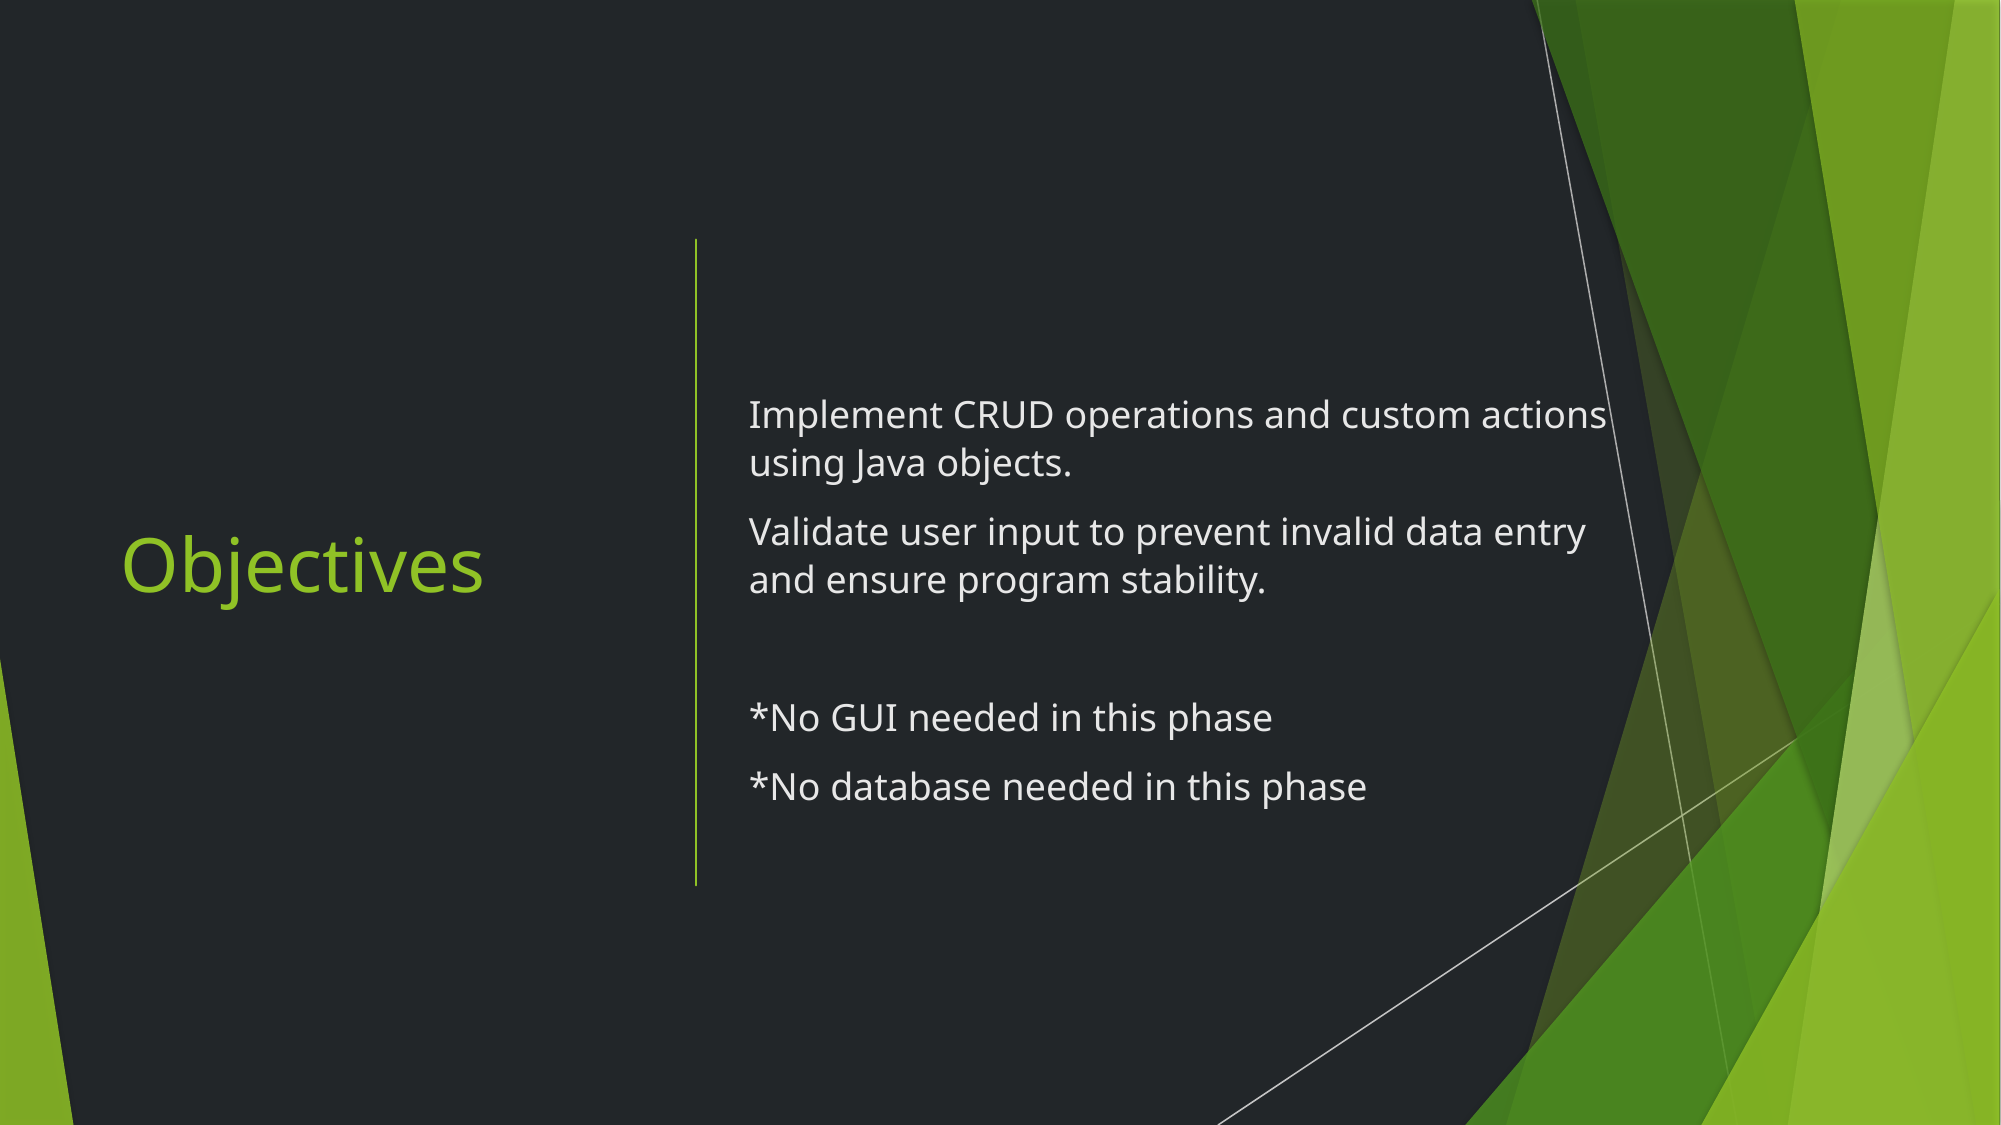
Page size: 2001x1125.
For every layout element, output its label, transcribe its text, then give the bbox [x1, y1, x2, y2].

title Objectives [105, 133, 658, 991]
list Implement CRUD operations and custom actions using Java objects. Validate user input to prevent invalid data entry and ensure program stability. *No GUI needed in this phase *No database needed in this phase [733, 170, 1637, 1028]
